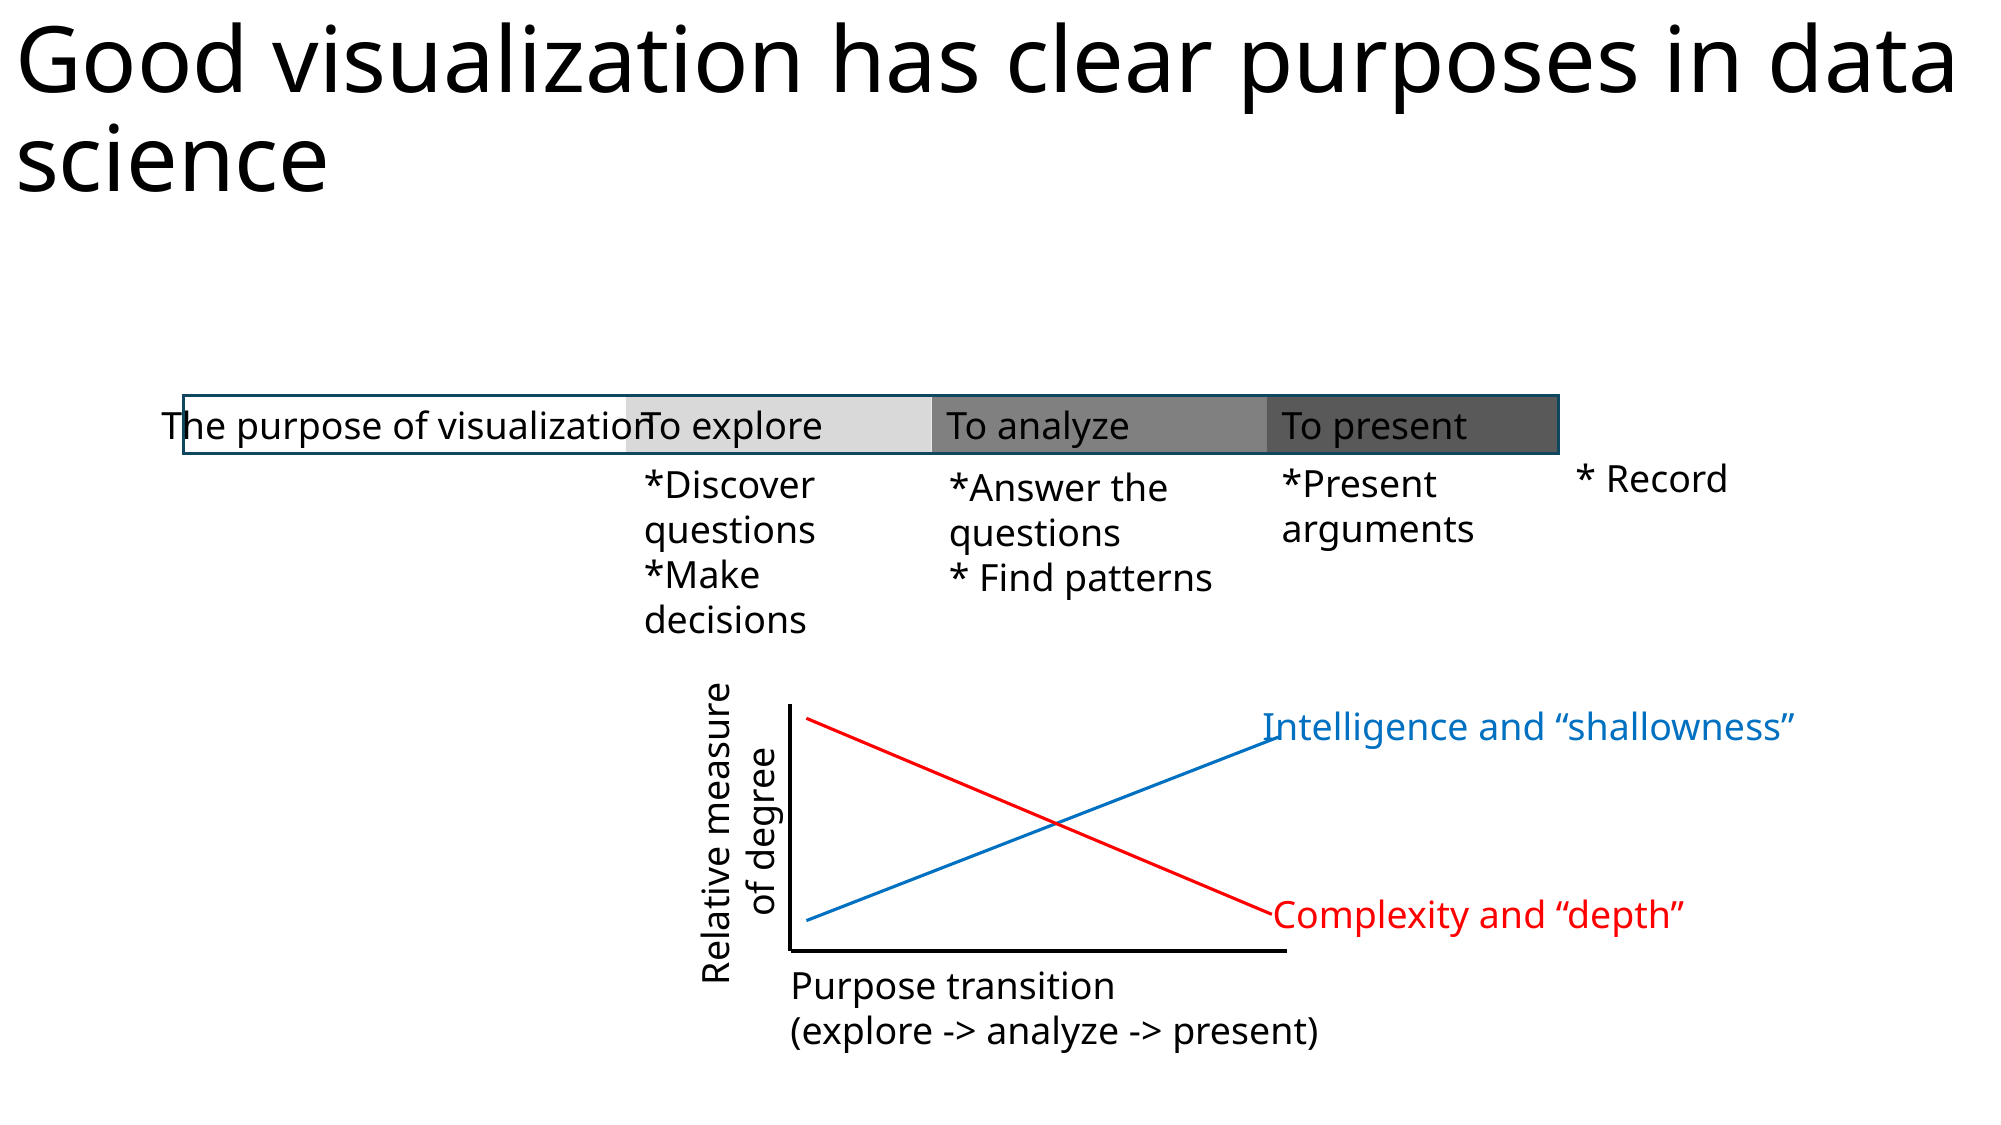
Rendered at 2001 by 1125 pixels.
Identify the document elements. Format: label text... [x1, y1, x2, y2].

text_box Intelligence and “shallowness” [1247, 696, 1810, 756]
title Good visualization has clear purposes in data science [0, 3, 1985, 222]
text_box Relative measure of degree [684, 657, 789, 1000]
text_box Complexity and “depth” [1288, 883, 1700, 944]
text_box Purpose transition (explore -> analyze -> present) [775, 955, 1334, 1060]
text_box *Present arguments [1266, 456, 1569, 558]
text_box * Record [1560, 447, 1863, 508]
text_box *Answer the questions * Find patterns [933, 456, 1236, 606]
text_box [177, 393, 1561, 456]
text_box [789, 703, 1288, 952]
text_box *Discover questions *Make decisions [628, 456, 931, 649]
